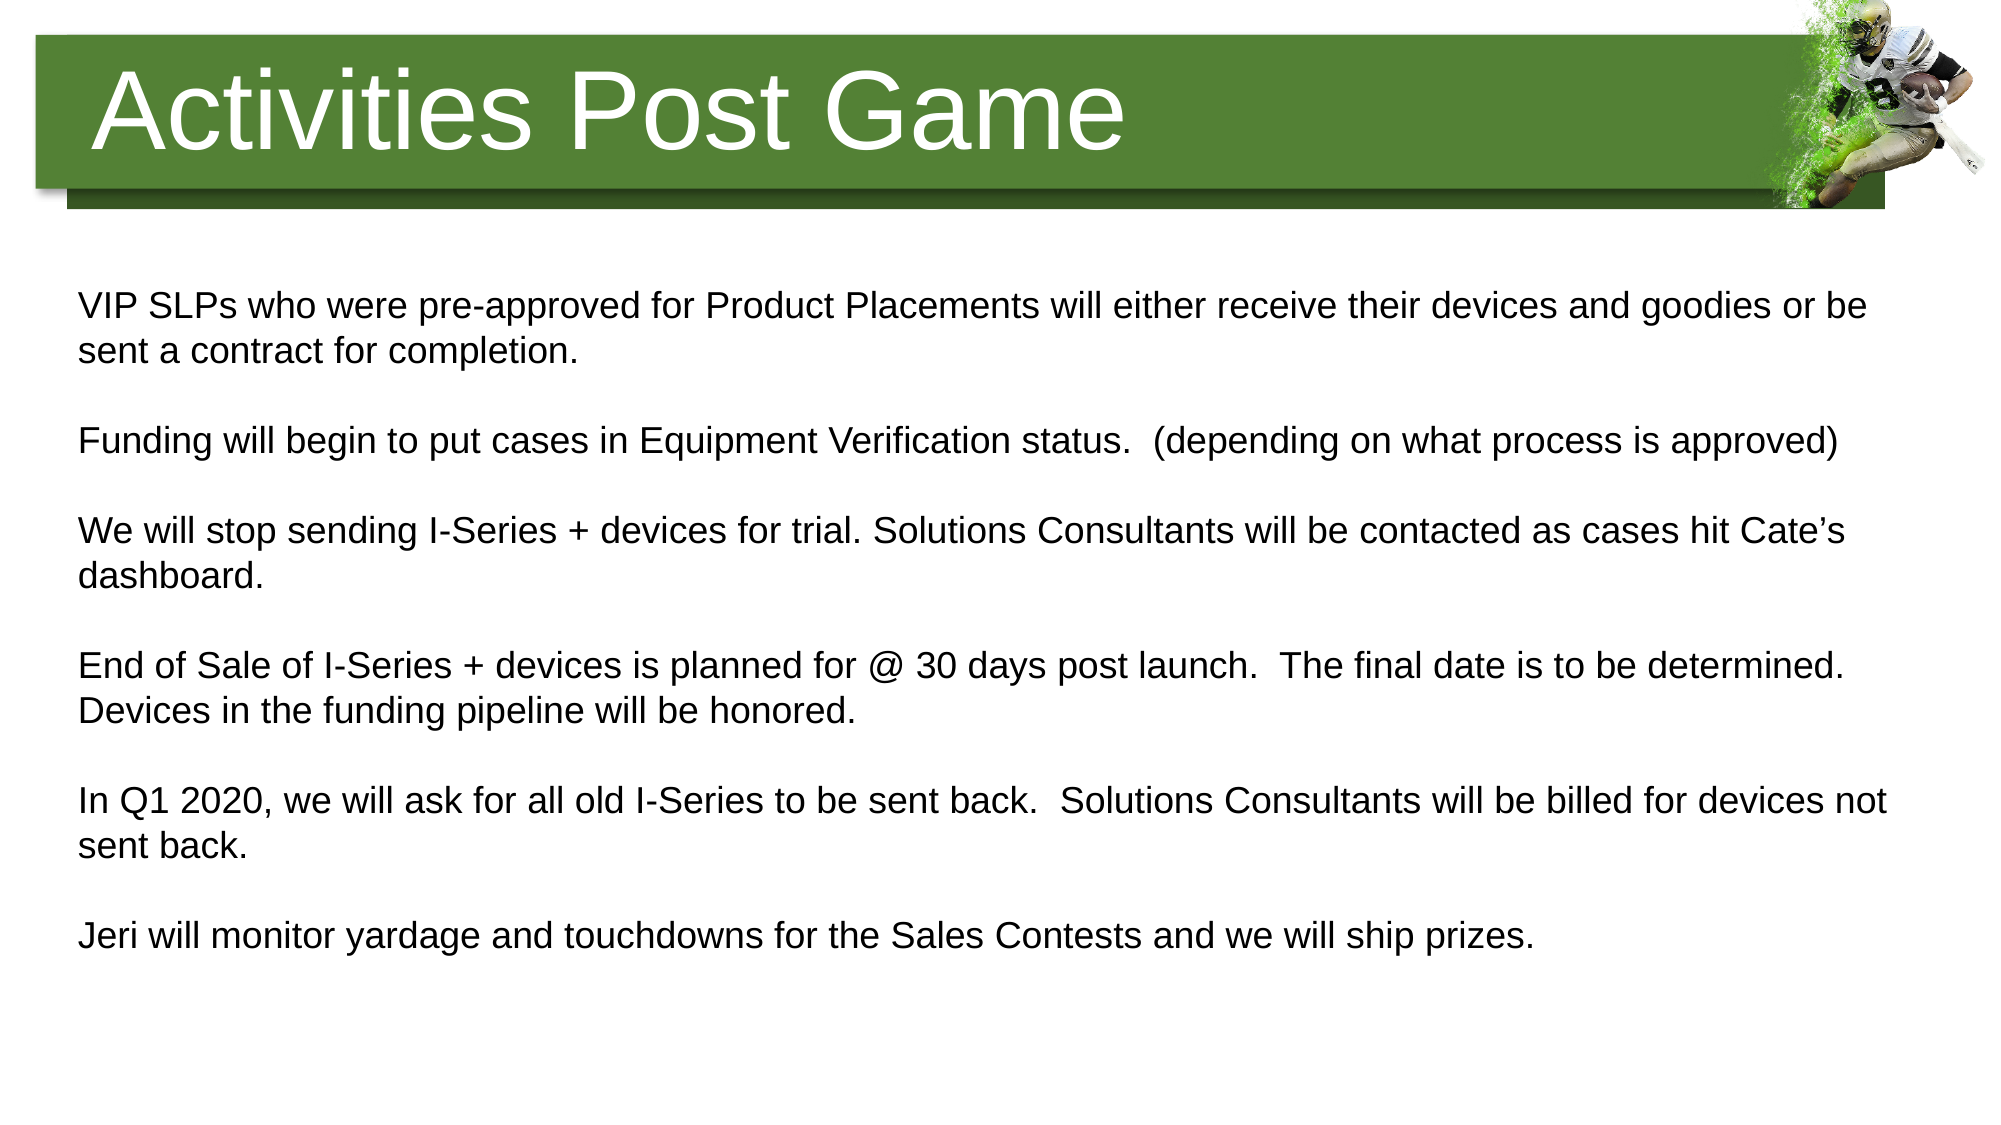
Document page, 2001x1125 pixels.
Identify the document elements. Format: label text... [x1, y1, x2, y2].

picture [1744, 0, 1986, 208]
text_box VIP SLPs who were pre-approved for Product Placements will either receive their devices and goodies or be sent a contract for completion. Funding will begin to put cases in Equipment Verification status. (depending on what process is approved) We will stop sending I-Series + devices for trial. Solutions Consultants will be contacted as cases hit Cate’s dashboard. End of Sale of I-Series + devices is planned for @ 30 days post launch. The final date is to be determined. Devices in the funding pipeline will be honored. In Q1 2020, we will ask for all old I-Series to be sent back. Solutions Consultants will be billed for devices not sent back. Jeri will monitor yardage and touchdowns for the Sales Contests and we will ship prizes. [63, 273, 1946, 1054]
list Activities Post Game [76, 53, 1724, 173]
